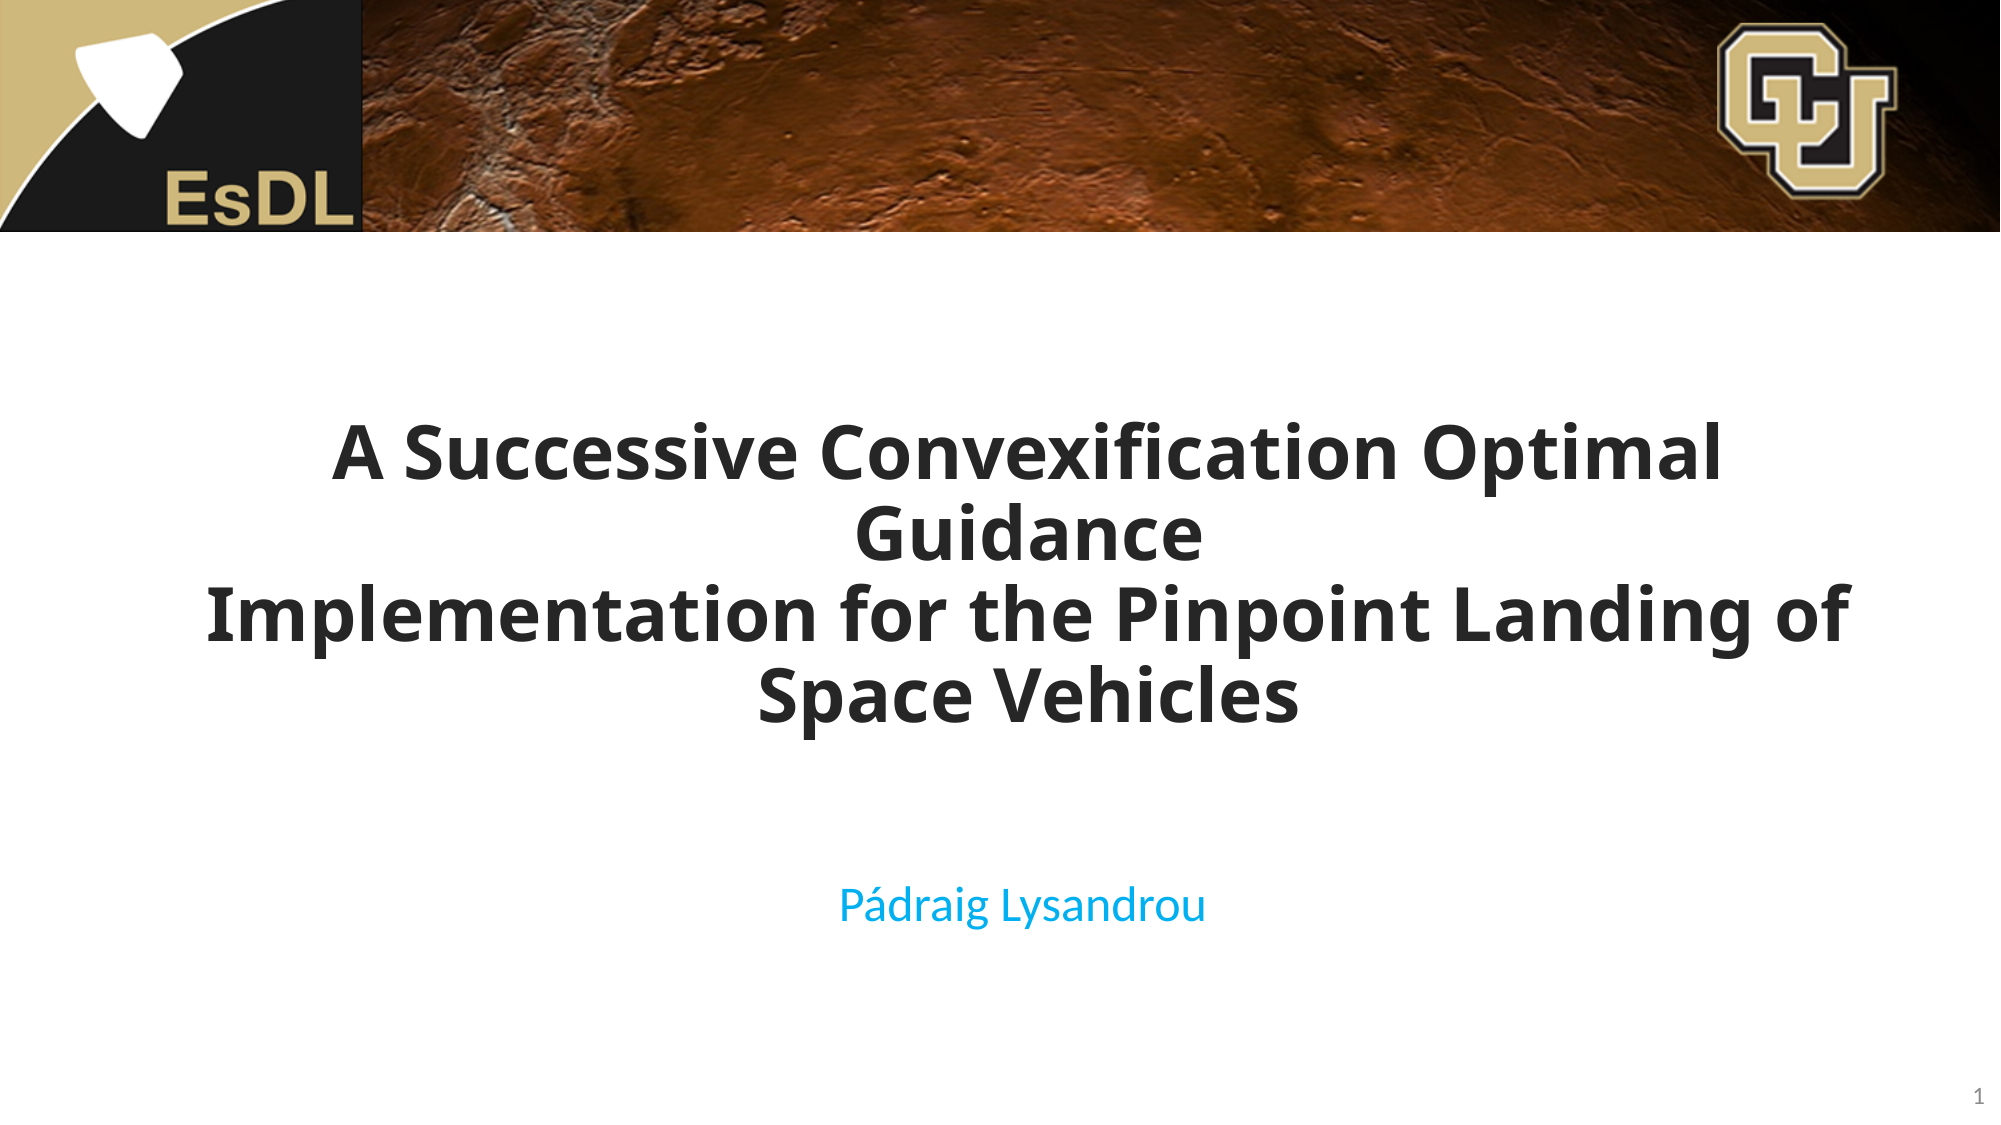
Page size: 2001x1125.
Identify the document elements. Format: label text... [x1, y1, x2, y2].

subtitle Pádraig Lysandrou [777, 832, 1223, 1089]
picture [0, 0, 2000, 232]
slide_number 1 [1550, 1065, 2000, 1125]
title A Successive Convexification Optimal Guidance Implementation for the Pinpoint Landing of Space Vehicles [163, 232, 1895, 1003]
